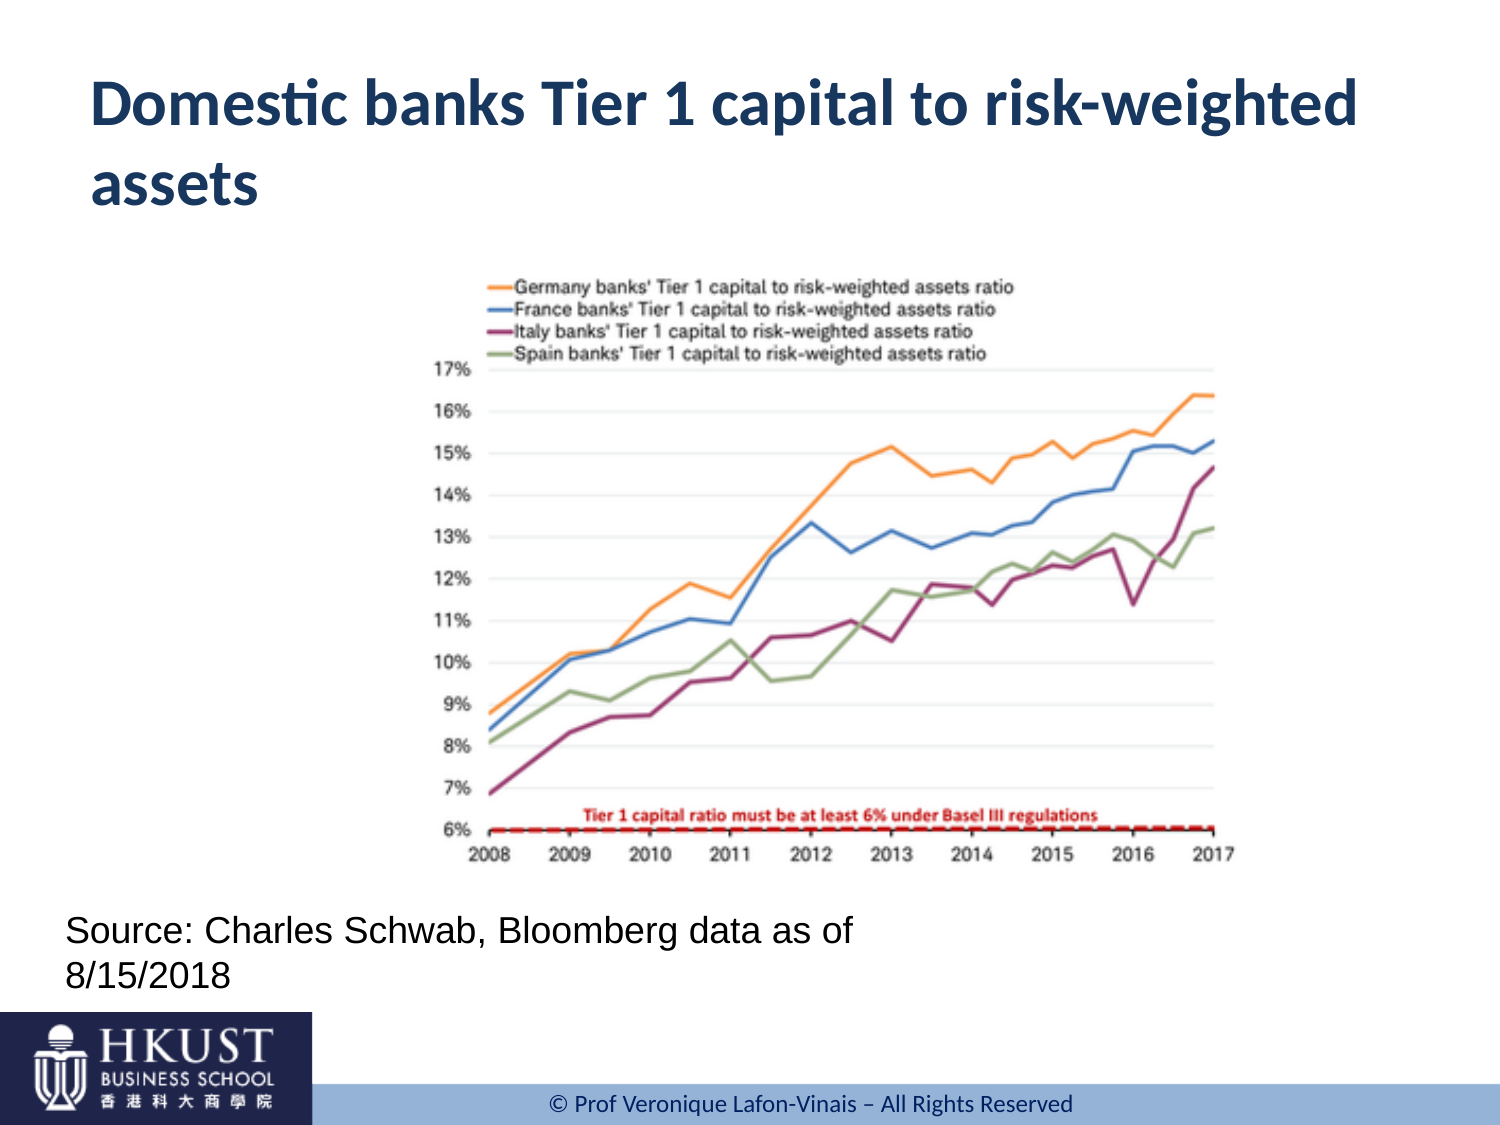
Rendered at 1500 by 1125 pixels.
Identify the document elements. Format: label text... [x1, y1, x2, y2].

text_box Source: Charles Schwab, Bloomberg data as of 8/15/2018 [50, 899, 1010, 1004]
picture [0, 1012, 1500, 1125]
title Domestic banks Tier 1 capital to risk-weighted assets [74, 44, 1426, 233]
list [432, 276, 1249, 869]
